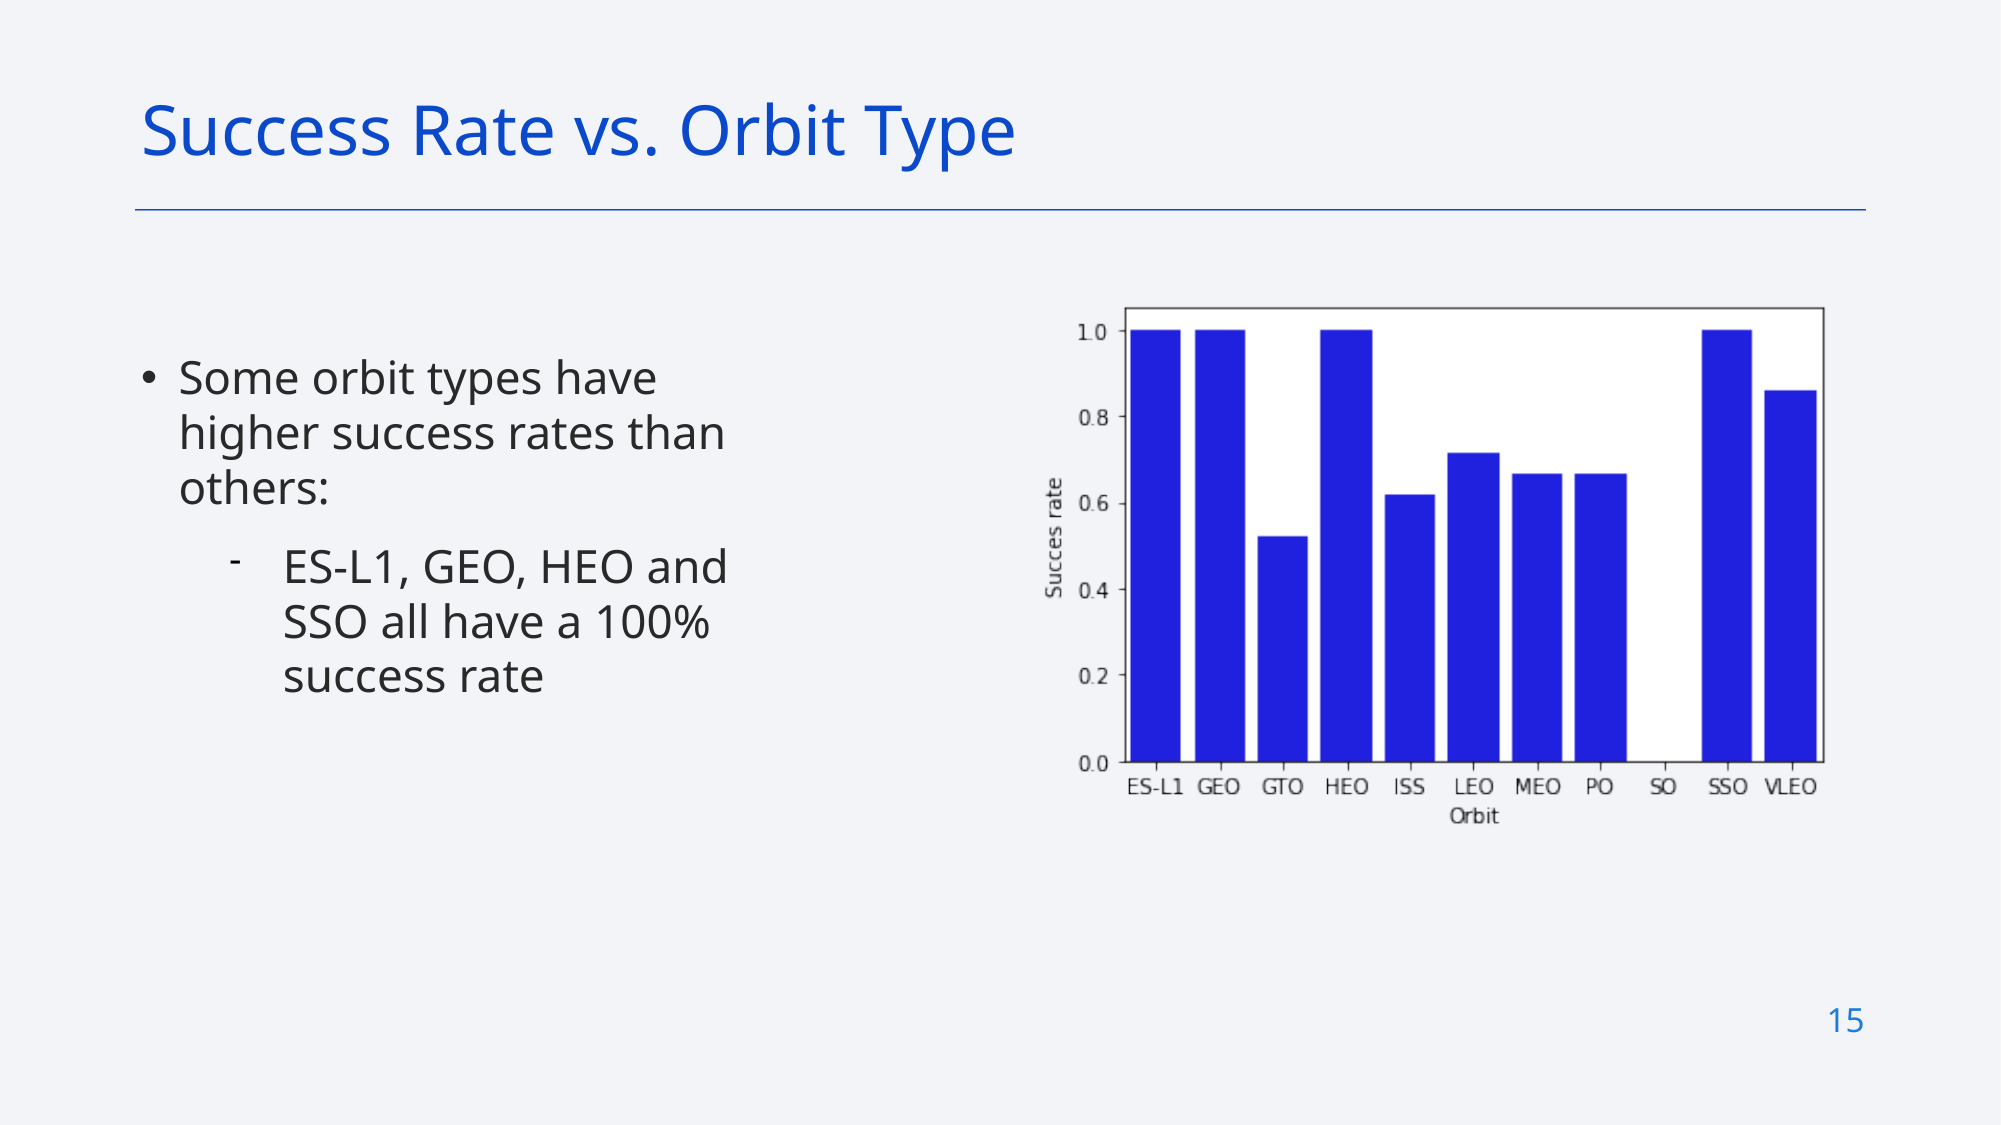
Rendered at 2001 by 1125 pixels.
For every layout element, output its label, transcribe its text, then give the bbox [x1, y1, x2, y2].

picture [0, 0, 2001, 1125]
text_box Success Rate vs. Orbit Type [126, 88, 1851, 179]
list Some orbit types have higher success rates than others: ES-L1, GEO, HEO and SSO all have a 100% success rate [126, 341, 772, 967]
slide_number 14 [1429, 988, 1880, 1055]
